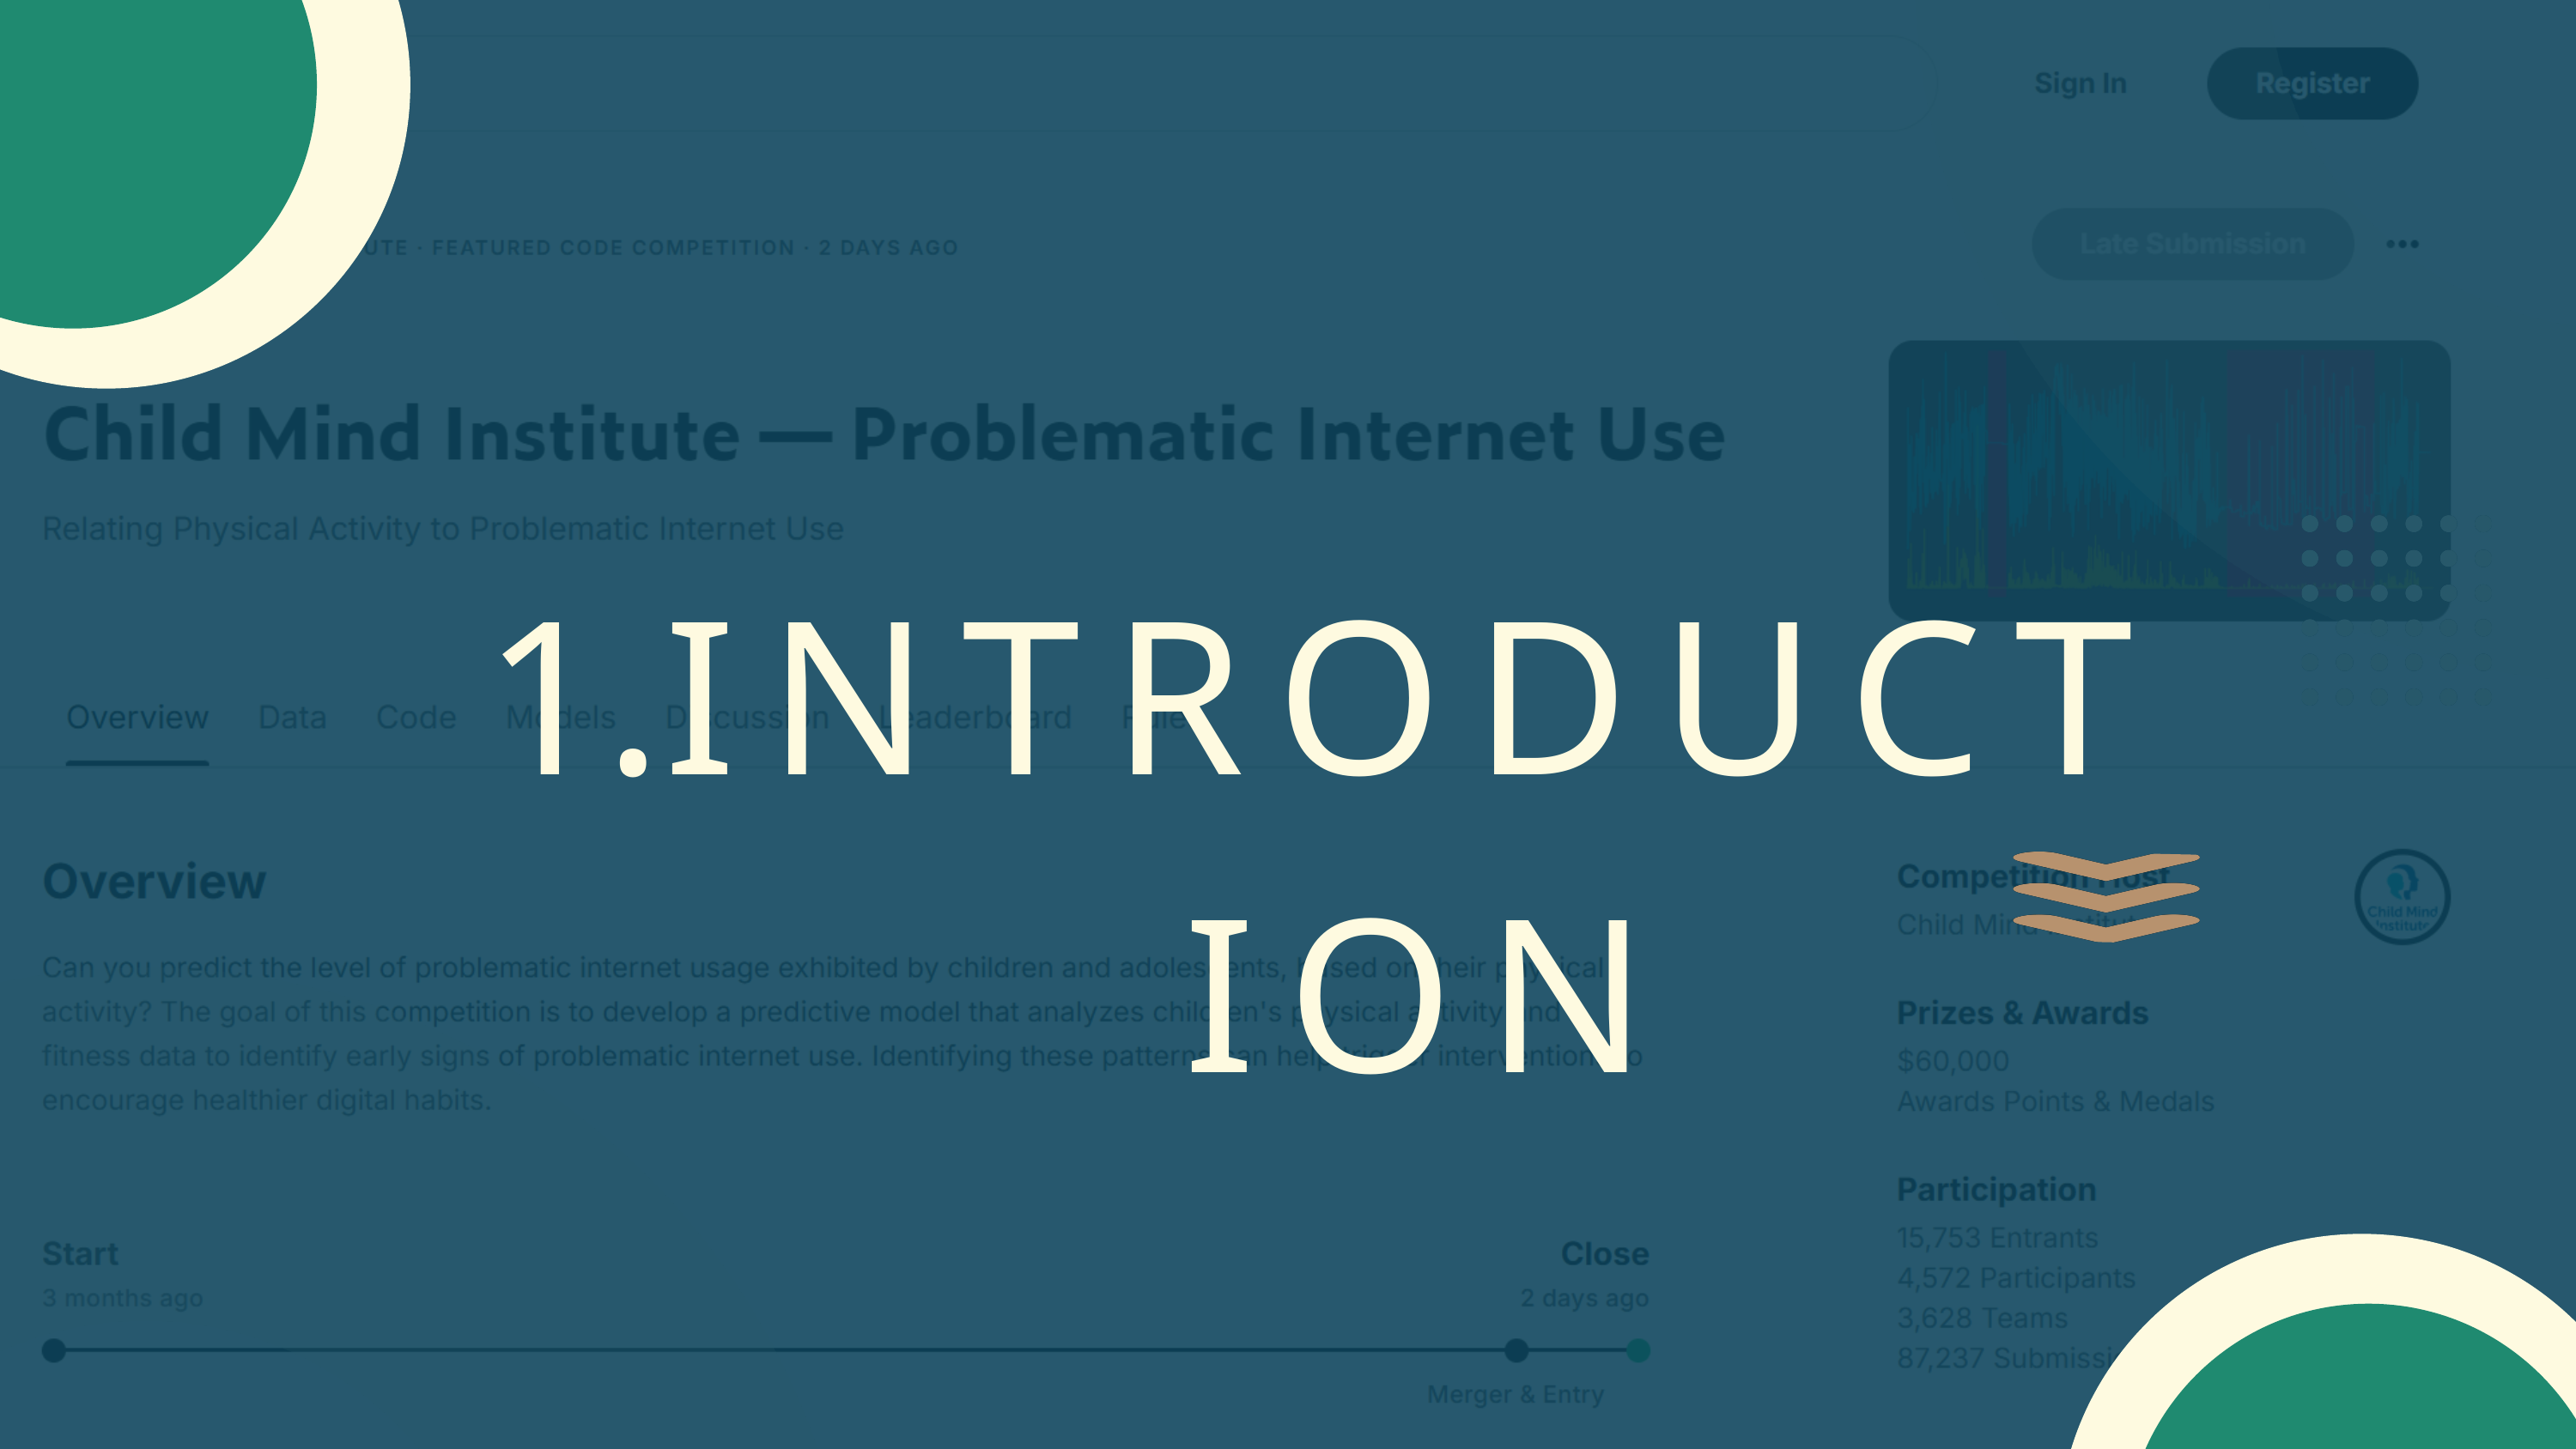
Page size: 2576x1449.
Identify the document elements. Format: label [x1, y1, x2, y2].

text_box [0, 0, 411, 389]
text_box [2124, 1303, 2576, 1449]
text_box [0, 0, 318, 329]
text_box [0, 0, 2576, 1449]
text_box [2057, 1234, 2576, 1449]
